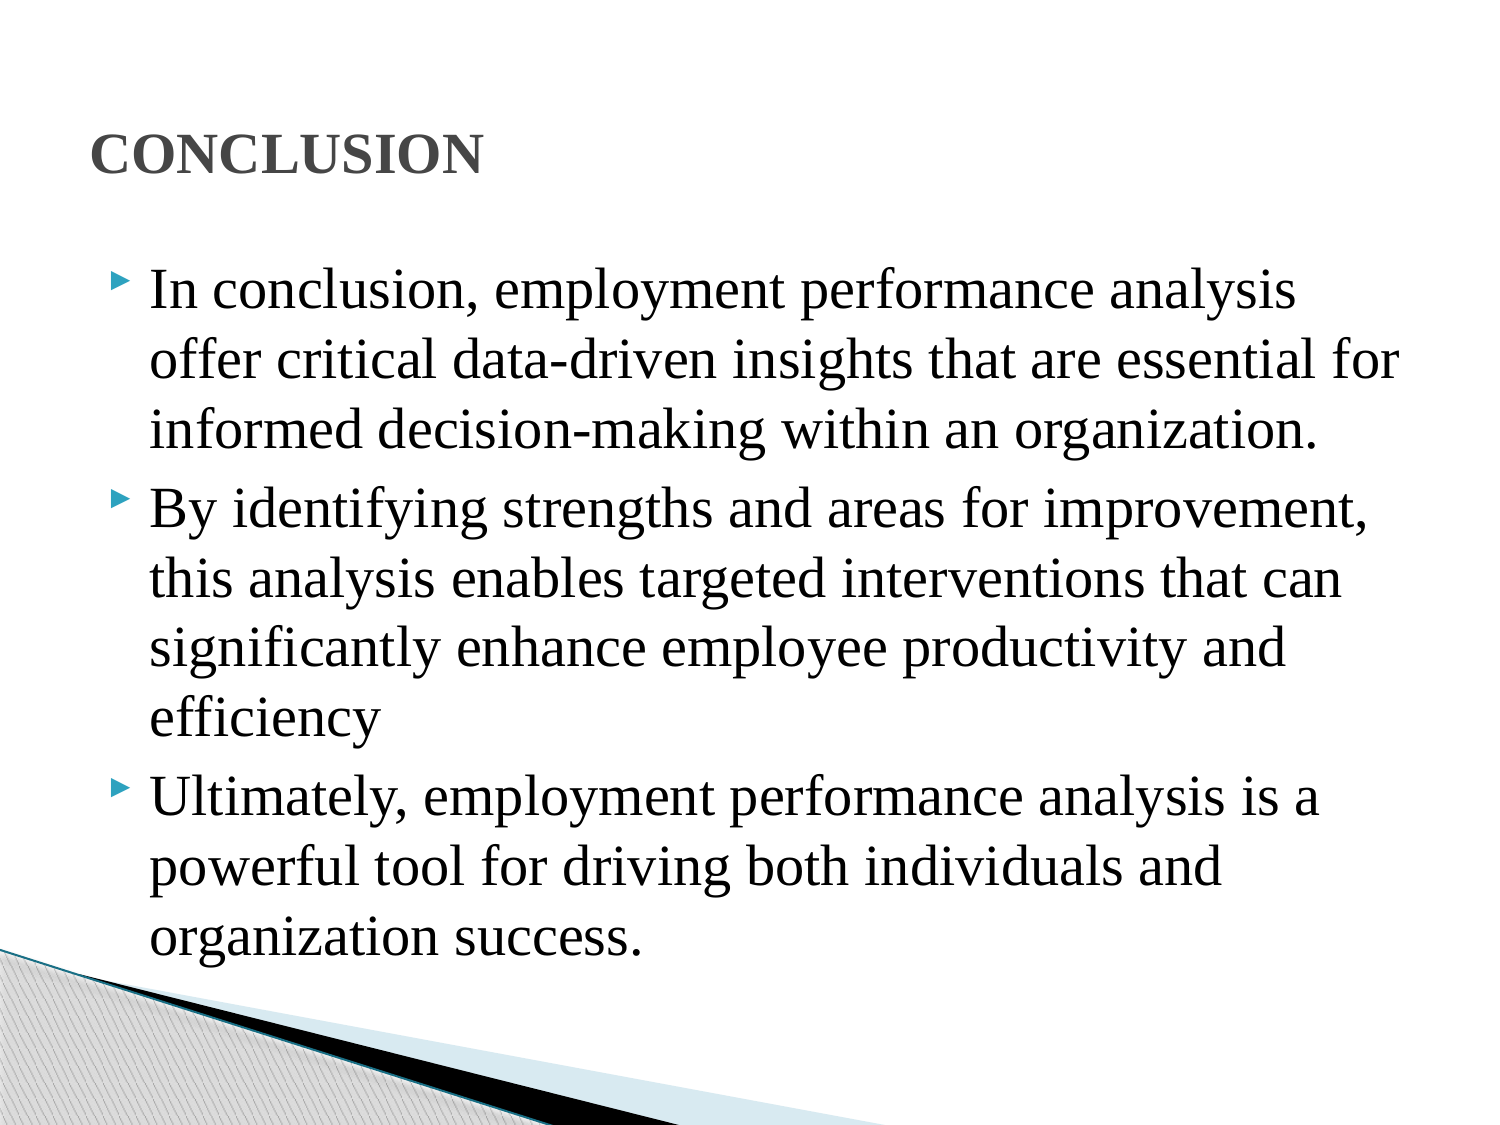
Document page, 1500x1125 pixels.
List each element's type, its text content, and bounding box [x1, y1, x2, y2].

title CONCLUSION [75, 45, 1425, 233]
list In conclusion, employment performance analysis offer critical data-driven insights that are essential for informed decision-making within an organization. By identifying strengths and areas for improvement, this analysis enables targeted interventions that can significantly enhance employee productivity and efficiency Ultimately, employment performance analysis is a powerful tool for driving both individuals and organization success. [75, 243, 1425, 986]
